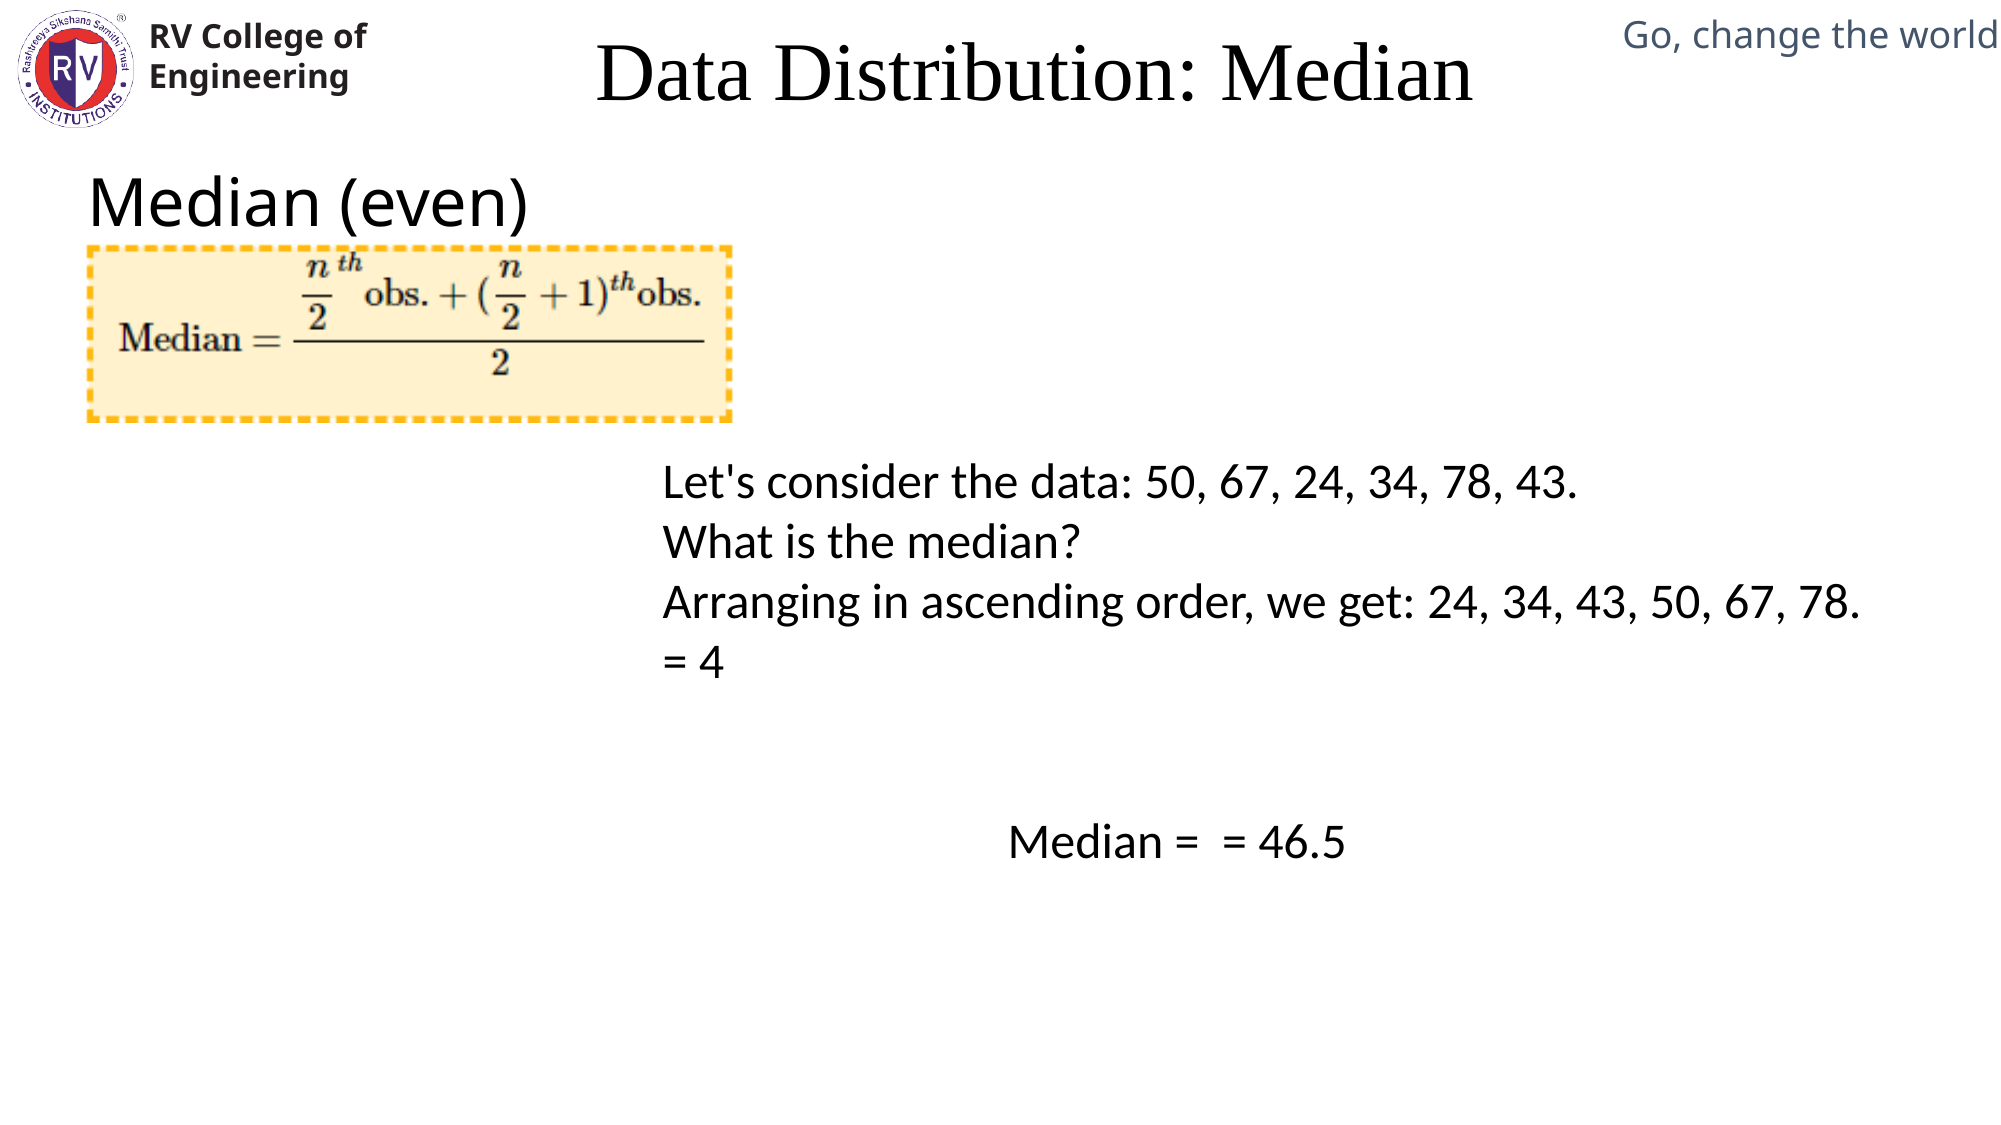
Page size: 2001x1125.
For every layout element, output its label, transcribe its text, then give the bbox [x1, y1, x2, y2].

text_box Mechanical Engineering Department [735, 45, 2000, 241]
text_box Data Distribution: Median [328, 9, 1764, 125]
picture [81, 237, 735, 423]
picture [17, 10, 134, 128]
text_box Median (even) [72, 152, 861, 248]
